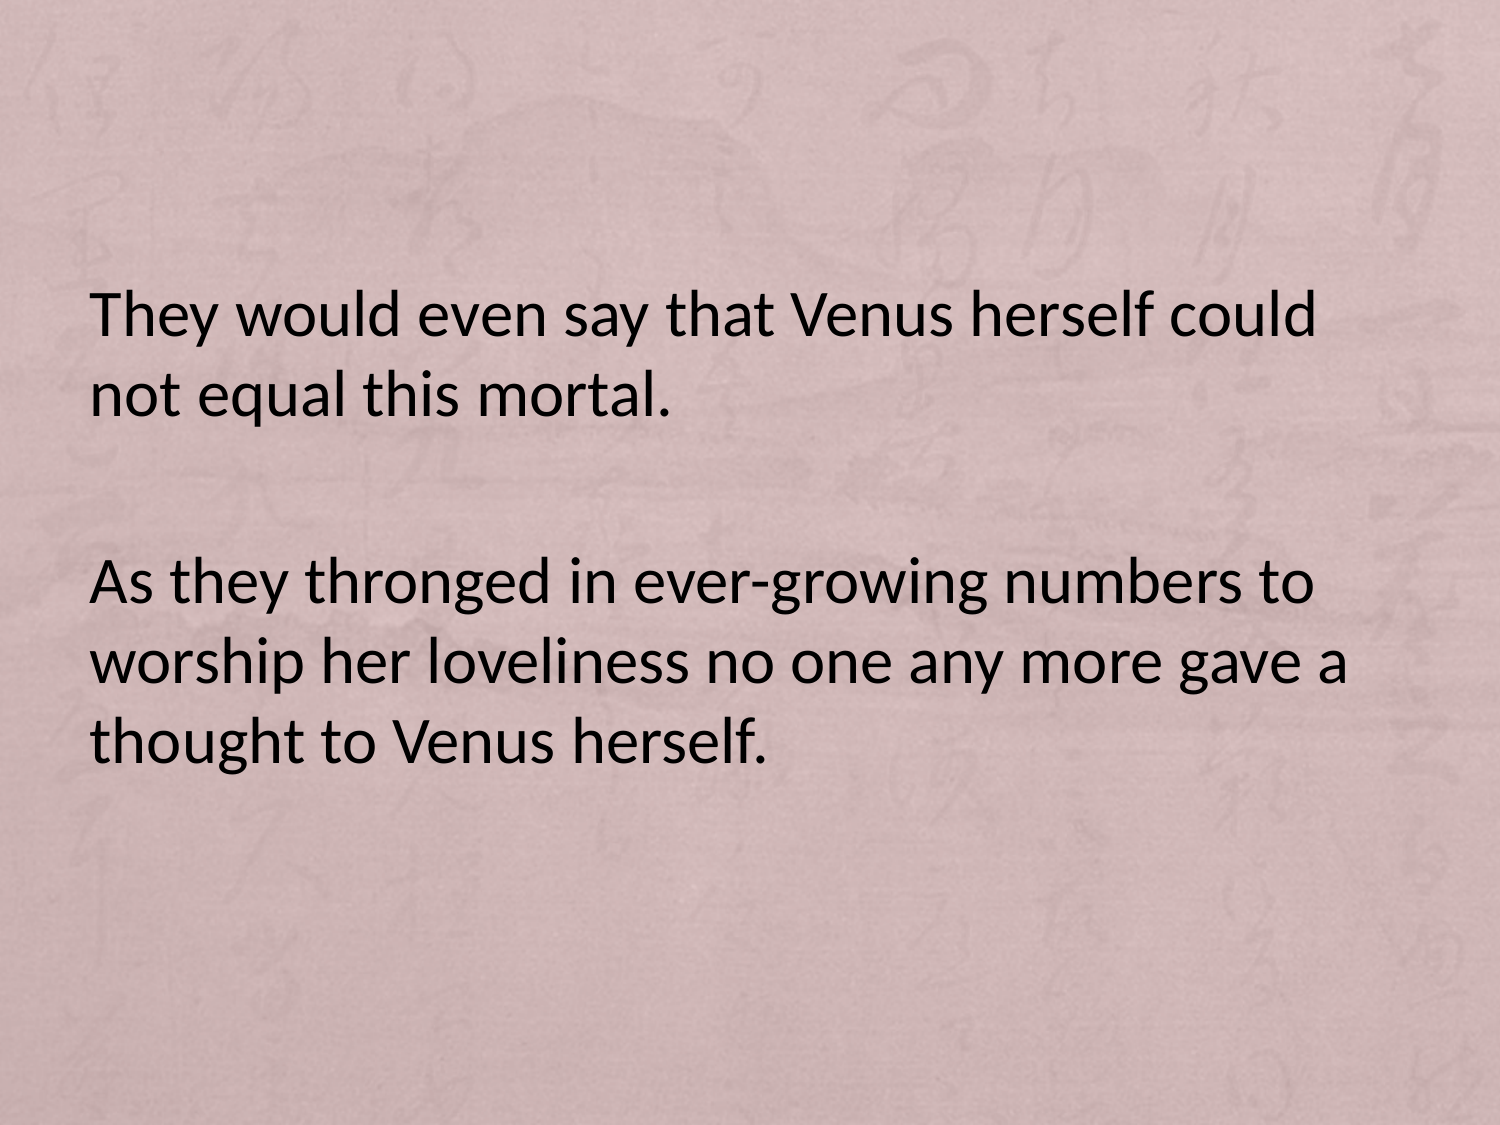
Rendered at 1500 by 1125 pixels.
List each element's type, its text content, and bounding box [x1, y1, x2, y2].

list They would even say that Venus herself could not equal this mortal. As they thronged in ever-growing numbers to worship her loveliness no one any more gave a thought to Venus herself. [75, 262, 1425, 1038]
